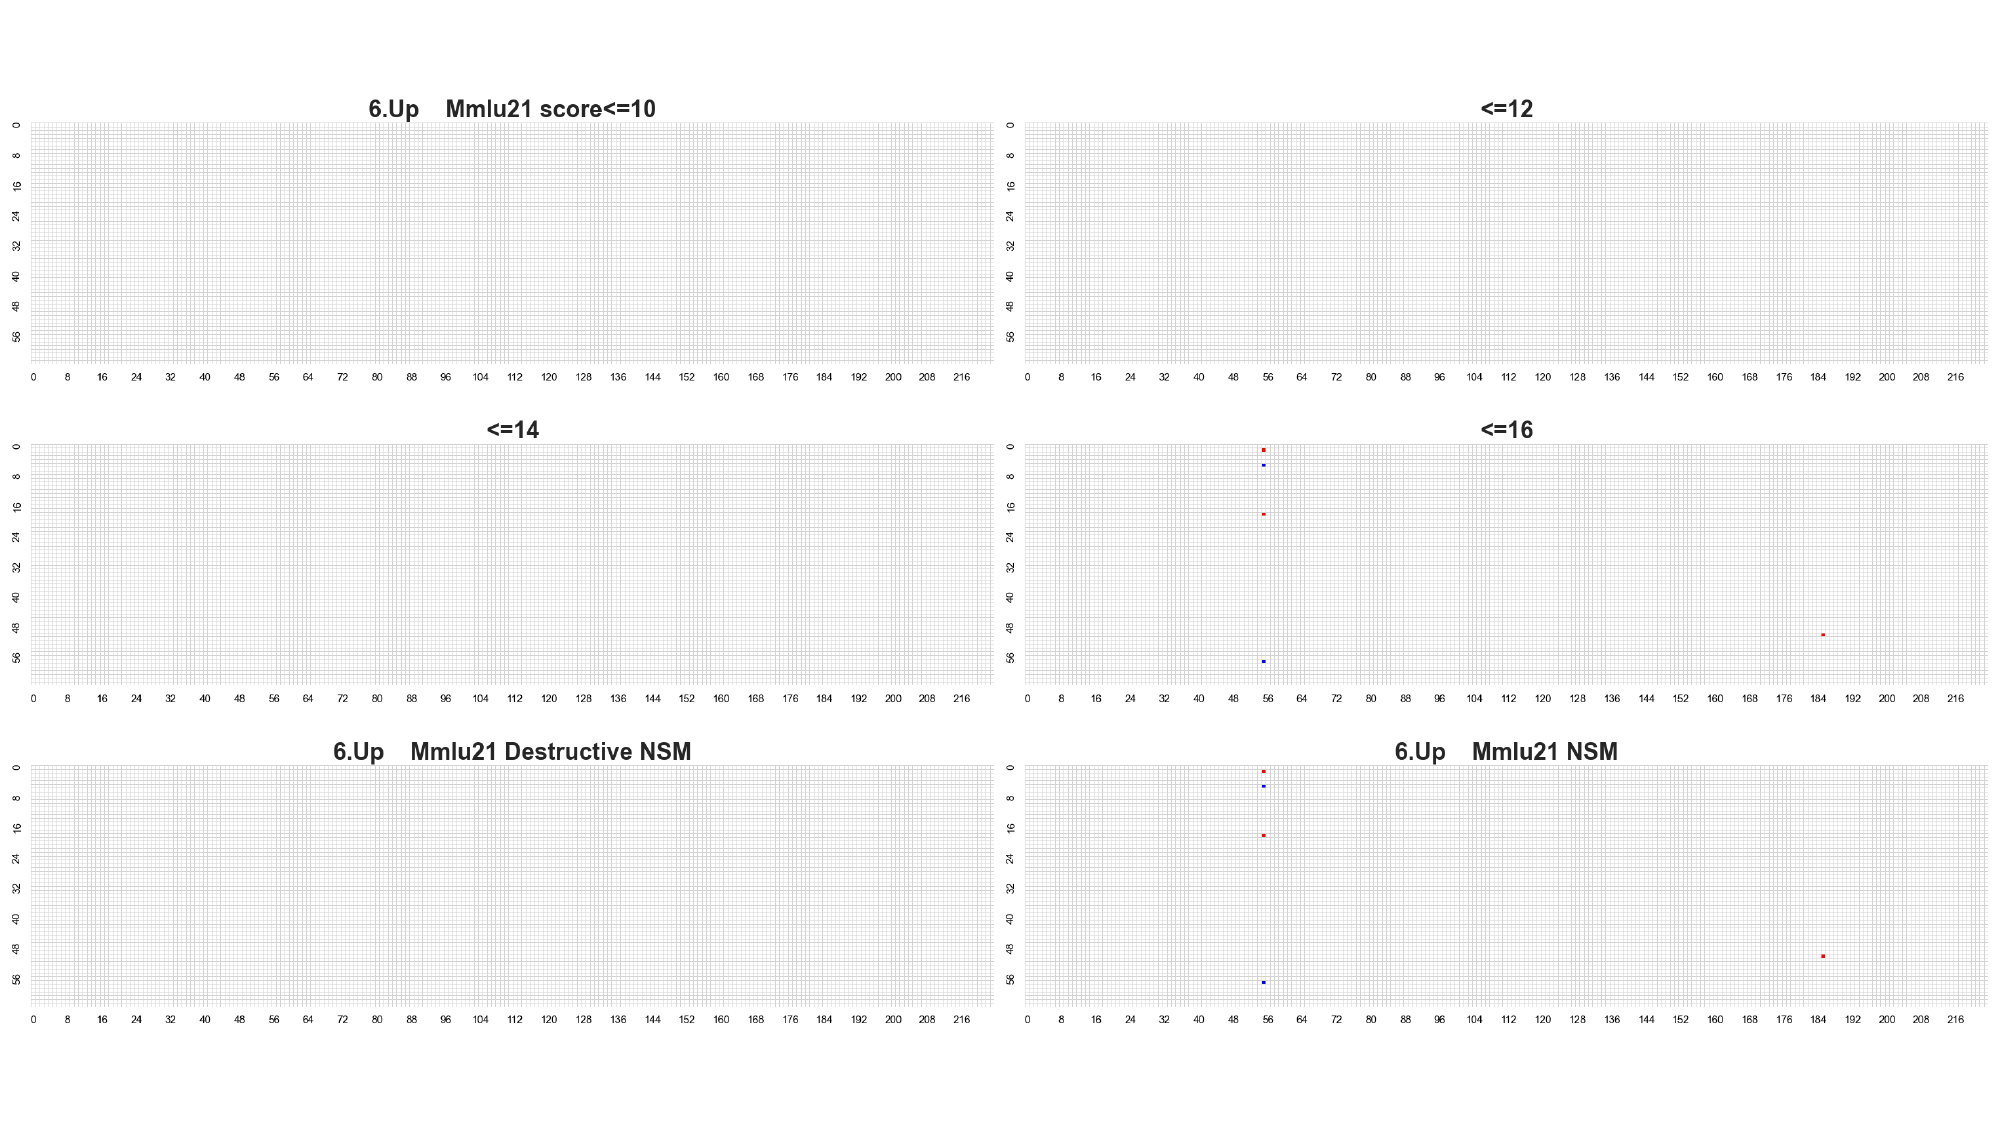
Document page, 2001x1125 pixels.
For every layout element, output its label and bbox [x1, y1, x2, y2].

picture [0, 87, 2000, 1037]
